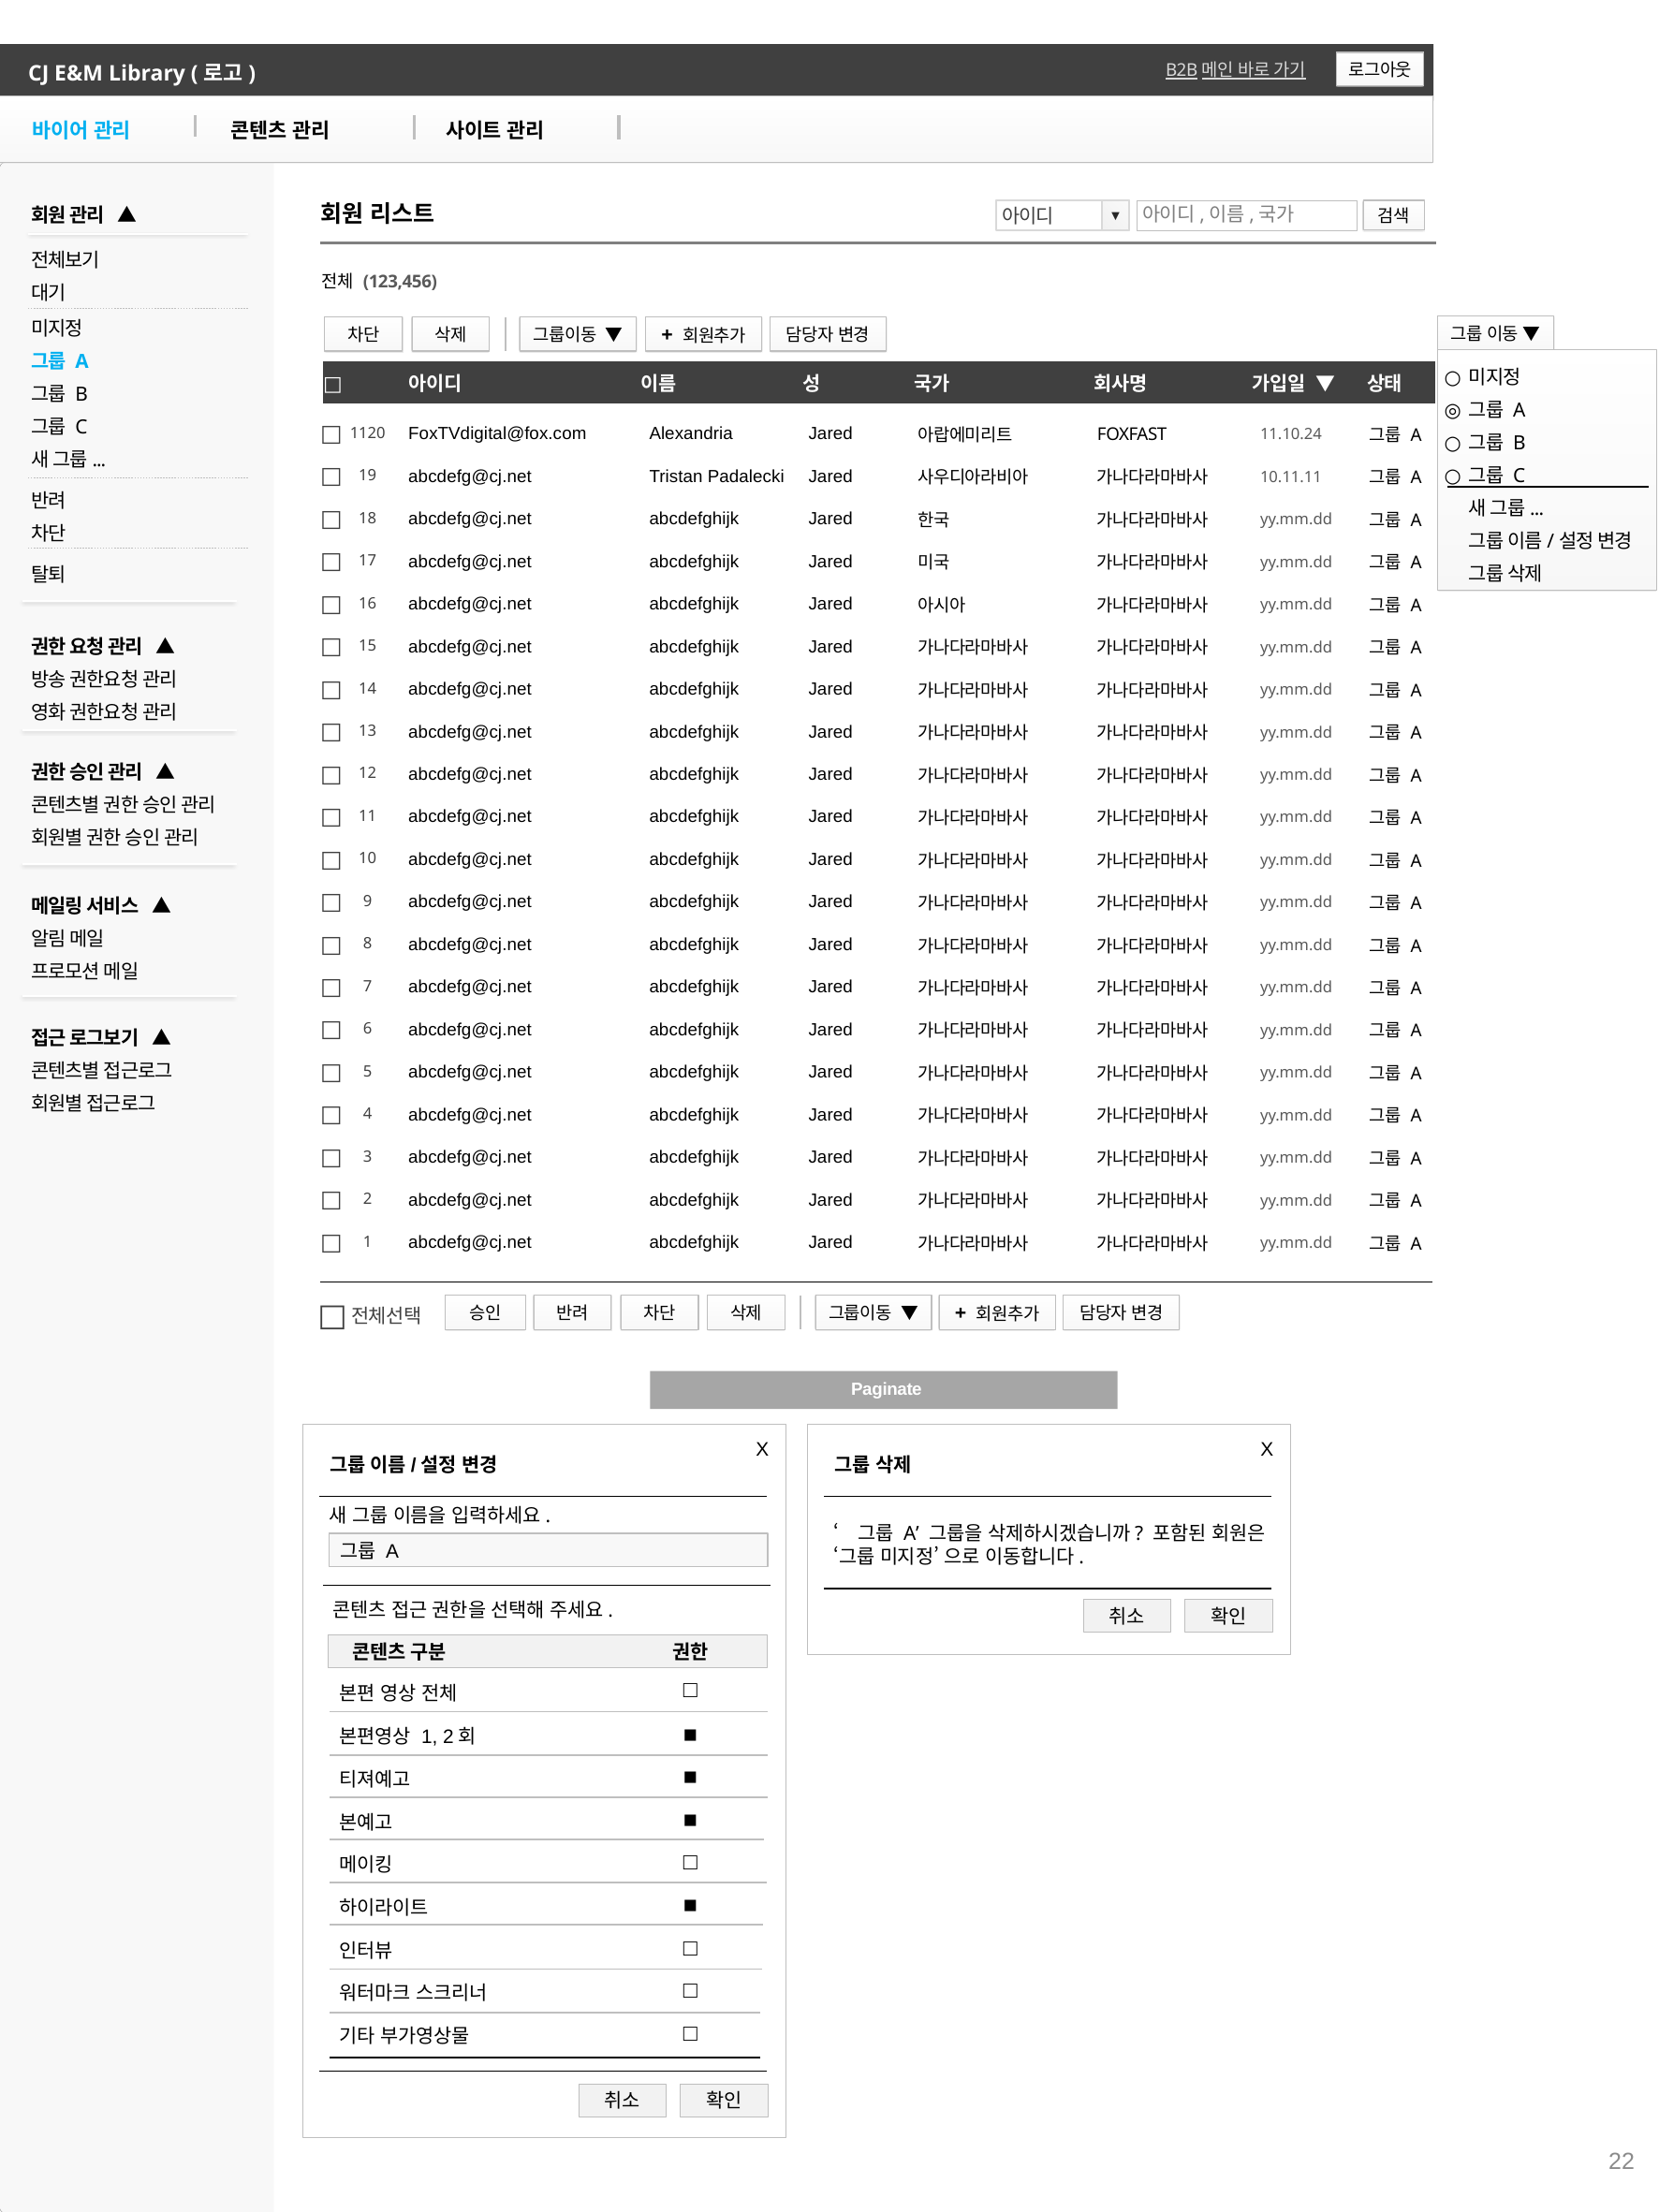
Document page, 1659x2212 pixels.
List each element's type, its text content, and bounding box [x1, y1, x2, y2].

table_cell abcdefghijk [649, 753, 800, 796]
table_cell abcdefghijk [649, 923, 800, 966]
table_cell 가나다라마바사 [1097, 881, 1242, 923]
table_cell 그룹 A [1369, 1136, 1426, 1179]
table_cell 가나다라마바사 [1097, 540, 1242, 582]
table_header FoxTVdigital@fox.com [408, 412, 629, 455]
table_cell yy.mm.dd [1260, 582, 1347, 625]
table_cell abcdefghijk [649, 1008, 800, 1051]
table_cell 10 [342, 837, 393, 879]
text_box [805, 1422, 1292, 1656]
text_box 접근 로그보기 ▲ 콘텐츠별 접근로그 회원별 접근로그 [29, 1014, 255, 1119]
table_cell yy.mm.dd [1260, 625, 1347, 667]
table_cell abcdefghijk [649, 796, 800, 838]
table_cell abcdefg@cj.net [408, 1136, 629, 1179]
table_cell 10.11.11 [1260, 455, 1347, 497]
table_cell yy.mm.dd [1260, 966, 1347, 1008]
table_cell 가나다라마바사 [918, 966, 1097, 1008]
slide_number 22 [1526, 2133, 1658, 2187]
text_box [0, 170, 274, 2212]
table_cell 9 [342, 879, 393, 922]
table_cell yy.mm.dd [1260, 796, 1347, 838]
table_cell abcdefghijk [649, 1179, 800, 1221]
table_cell Jared [809, 710, 885, 753]
table_cell 17 [342, 538, 393, 581]
table_cell Jared [809, 1051, 885, 1093]
text_box ‘그룹 A’ 그룹을 삭제하시겠습니까? 포함된 회원은 ‘그룹 미지정’ 으로 이동합니다. [832, 1510, 1271, 1579]
table_cell abcdefghijk [649, 540, 800, 582]
table_cell 4 [342, 1091, 393, 1135]
table_cell abcdefg@cj.net [408, 923, 629, 966]
table_header 국가 [914, 361, 1094, 403]
text_box 취소 [1081, 1597, 1173, 1634]
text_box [938, 1295, 1181, 1330]
table_cell □ [320, 496, 342, 538]
table_cell 그룹 A [1369, 625, 1426, 667]
table_cell abcdefghijk [649, 838, 800, 881]
table_cell 그룹 A [1369, 1179, 1426, 1221]
text_box 권한 승인 관리 ▲ 콘텐츠별 권한 승인 관리 회원별 권한 승인 관리 [29, 749, 255, 871]
table_cell 가나다라마바사 [1097, 582, 1242, 625]
text_box 새 그룹 이름을 입력하세요. [327, 1504, 660, 1532]
table_cell abcdefg@cj.net [408, 1093, 629, 1136]
table_cell 6 [342, 1007, 393, 1049]
table_cell □ [320, 581, 342, 623]
text_box 탈퇴 [29, 551, 255, 622]
table_cell 가나다라마바사 [918, 1093, 1097, 1136]
table_cell Jared [809, 753, 885, 796]
table_cell □ [320, 453, 342, 496]
table_cell 가나다라마바사 [918, 1051, 1097, 1093]
table_cell 그룹 A [1369, 667, 1426, 710]
table_cell 그룹 A [1369, 796, 1426, 838]
table_header Alexandria [649, 412, 800, 455]
table_cell 그룹 A [1369, 881, 1426, 923]
table_cell □ [320, 794, 342, 837]
table_cell 사우디아라비아 [918, 455, 1097, 497]
table_cell 가나다라마바사 [1097, 753, 1242, 796]
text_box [445, 1295, 932, 1330]
table_cell Jared [809, 796, 885, 838]
table_cell □ [320, 752, 342, 794]
table_cell 가나다라마바사 [1097, 923, 1242, 966]
table_cell abcdefghijk [649, 966, 800, 1008]
table_cell abcdefg@cj.net [408, 1221, 629, 1264]
table_cell 그룹 A [1369, 1008, 1426, 1051]
table_cell 가나다라마바사 [918, 625, 1097, 667]
table_cell abcdefg@cj.net [408, 796, 629, 838]
text_box 확인 [678, 2082, 770, 2118]
table_cell □ [320, 709, 342, 752]
text_box 콘텐츠 접근 권한을 선택해 주세요. [330, 1593, 664, 1628]
text_box 메일링 서비스 ▲ 알림 메일 프로모션 메일 [29, 882, 255, 1010]
table_cell 2 [342, 1177, 393, 1220]
table_cell 7 [342, 964, 393, 1007]
table_cell 그룹 A [1369, 710, 1426, 753]
table_cell □ [320, 1091, 342, 1135]
text_box 미지정 그룹 A 그룹 B 그룹 C 새 그룹... [29, 305, 255, 472]
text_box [645, 316, 887, 352]
table_header Jared [809, 412, 885, 455]
table_cell 가나다라마바사 [1097, 838, 1242, 881]
text_box 그룹 삭제 [820, 1445, 926, 1484]
table_cell 16 [342, 581, 393, 623]
table_cell yy.mm.dd [1260, 881, 1347, 923]
table_cell 그룹 A [1369, 455, 1426, 497]
table_cell yy.mm.dd [1260, 838, 1347, 881]
table_cell □ [320, 1220, 342, 1262]
table_cell 가나다라마바사 [29, 997, 235, 1002]
text_box 전체 (123,456) [322, 263, 923, 299]
table_cell abcdefg@cj.net [408, 455, 629, 497]
text_box 권한 요청 관리 ▲ 방송 권한요청 관리 영화 권한요청 관리 [29, 623, 255, 749]
table_cell 그룹 A [1369, 1051, 1426, 1093]
table_cell abcdefghijk [649, 881, 800, 923]
table_cell 그룹 A [1369, 497, 1426, 540]
table_cell 미국 [918, 540, 1097, 582]
table_cell 11 [342, 794, 393, 837]
table_cell Jared [809, 497, 885, 540]
table_cell abcdefghijk [649, 625, 800, 667]
table_cell 가나다라마바사 [918, 923, 1097, 966]
table_cell 한국 [918, 497, 1097, 540]
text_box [328, 1632, 769, 2058]
table_cell 5 [342, 1049, 393, 1091]
table_header 아랍에미리트 [918, 412, 1097, 455]
table_cell abcdefg@cj.net [408, 1051, 629, 1093]
table_cell abcdefg@cj.net [408, 1179, 629, 1221]
table_cell 가나다라마바사 [918, 753, 1097, 796]
table_cell yy.mm.dd [1260, 1179, 1347, 1221]
table_header 성 [803, 361, 914, 403]
table_cell abcdefg@cj.net [408, 966, 629, 1008]
table_cell abcdefghijk [649, 1221, 800, 1264]
table_cell 아시아 [918, 582, 1097, 625]
table_header □ [323, 361, 408, 403]
table_header FOXFAST [1097, 412, 1242, 455]
table_cell abcdefg@cj.net [408, 582, 629, 625]
table_cell □ [320, 667, 342, 709]
table_cell yy.mm.dd [1260, 667, 1347, 710]
table_cell Jared [809, 838, 885, 881]
table_cell abcdefg@cj.net [408, 540, 629, 582]
table_cell abcdefghijk [649, 497, 800, 540]
table_cell □ [320, 538, 342, 581]
table_cell 3 [342, 1135, 393, 1177]
table_cell abcdefghijk [649, 710, 800, 753]
table_cell Jared [809, 540, 885, 582]
table_cell 가나다라마바사 [1097, 710, 1242, 753]
table_header 그룹 A [1369, 412, 1426, 455]
table_cell yy.mm.dd [1260, 710, 1347, 753]
table_header 가입일 ▼ [1252, 361, 1367, 403]
table_cell 가나다라마바사 [1097, 455, 1242, 497]
table_cell 가나다라마바사 [918, 1136, 1097, 1179]
table_cell abcdefghijk [649, 667, 800, 710]
table_cell yy.mm.dd [1260, 1008, 1347, 1051]
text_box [303, 1286, 438, 1340]
table_cell 가나다라마바사 [1097, 1179, 1242, 1221]
table_cell abcdefghijk [649, 1093, 800, 1136]
table_cell 가나다라마바사 [1097, 497, 1242, 540]
table_cell 가나다라마바사 [918, 1179, 1097, 1221]
table_cell 그룹 A [1369, 923, 1426, 966]
text_box Paginate [648, 1370, 1120, 1411]
text_box 확인 [1182, 1597, 1274, 1634]
table_cell abcdefg@cj.net [408, 625, 629, 667]
table_cell abcdefghijk [649, 582, 800, 625]
text_box 반려 차단 [29, 476, 255, 523]
table_cell 가나다라마바사 [1097, 796, 1242, 838]
table_cell □ [320, 1135, 342, 1177]
table_cell 가나다라마바사 [918, 667, 1097, 710]
table_cell 가나다라마바사 [29, 865, 235, 870]
table_cell Jared [809, 1093, 885, 1136]
table_cell 가나다라마바사 [918, 838, 1097, 881]
table_cell abcdefg@cj.net [408, 881, 629, 923]
table_cell 그룹 A [1369, 1221, 1426, 1264]
table_cell Tristan Padalecki [649, 455, 800, 497]
table_cell 19 [342, 453, 393, 496]
table_cell yy.mm.dd [1260, 1051, 1347, 1093]
table_cell 그룹 A [1369, 540, 1426, 582]
table_cell abcdefg@cj.net [408, 497, 629, 540]
table_cell 가나다라마바사 [1097, 667, 1242, 710]
table_cell Jared [809, 923, 885, 966]
table_cell 그룹 A [1369, 1093, 1426, 1136]
table_cell □ [320, 879, 342, 922]
table_cell Jared [809, 582, 885, 625]
text_box 그룹 A [327, 1531, 770, 1569]
table_cell 가나다라마바사 [918, 796, 1097, 838]
text_box 취소 [577, 2082, 668, 2118]
table_cell Jared [809, 625, 885, 667]
table_cell yy.mm.dd [1260, 1221, 1347, 1264]
table_cell Jared [809, 1179, 885, 1221]
table_cell abcdefg@cj.net [408, 838, 629, 881]
table_cell 15 [342, 623, 393, 667]
table_cell Jared [809, 966, 885, 1008]
text_box 회원 관리 ▲ [29, 192, 255, 237]
table_cell □ [320, 1049, 342, 1091]
table_cell Jared [809, 455, 885, 497]
table_cell yy.mm.dd [1260, 753, 1347, 796]
table_cell abcdefg@cj.net [408, 1008, 629, 1051]
text_box 전체보기 대기 [29, 237, 255, 305]
table_cell 13 [342, 709, 393, 752]
table_cell yy.mm.dd [1260, 1093, 1347, 1136]
table_cell 그룹 A [1369, 838, 1426, 881]
table_cell 가나다라마바사 [918, 1221, 1097, 1264]
table_cell yy.mm.dd [1260, 540, 1347, 582]
table_cell □ [320, 837, 342, 879]
table_cell □ [320, 922, 342, 964]
table_cell yy.mm.dd [1260, 497, 1347, 540]
table_cell 가나다라마바사 [1097, 1051, 1242, 1093]
table_cell 1 [342, 1220, 393, 1262]
table_header 11.10.24 [1260, 412, 1347, 455]
text_box X [1246, 1429, 1288, 1468]
table_cell 가나다라마바사 [1097, 625, 1242, 667]
table_cell Jared [809, 1136, 885, 1179]
table_cell 그룹 A [1369, 753, 1426, 796]
table_cell abcdefg@cj.net [408, 753, 629, 796]
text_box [0, 43, 1434, 164]
table_cell yy.mm.dd [1260, 1136, 1347, 1179]
table_cell 가나다라마바사 [29, 731, 235, 736]
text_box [995, 199, 1130, 231]
table_header 아이디 [408, 361, 641, 403]
table_cell 가나다라마바사 [1097, 1221, 1242, 1264]
table_cell □ [320, 623, 342, 667]
table_cell Jared [809, 667, 885, 710]
table_cell □ [320, 1177, 342, 1220]
table_cell 가나다라마바사 [918, 1008, 1097, 1051]
table_cell 가나다라마바사 [918, 881, 1097, 923]
table_cell abcdefghijk [649, 1051, 800, 1093]
table_cell 12 [342, 752, 393, 794]
table_cell Jared [809, 1008, 885, 1051]
table_cell 8 [342, 922, 393, 964]
table_cell 그룹 A [1369, 966, 1426, 1008]
table_header 상태 [1367, 361, 1432, 403]
table_cell 가나다라마바사 [1097, 1093, 1242, 1136]
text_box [1437, 315, 1659, 591]
table_cell abcdefg@cj.net [408, 710, 629, 753]
table_cell abcdefghijk [649, 1136, 800, 1179]
text_box [301, 1422, 787, 2139]
table_cell 14 [342, 667, 393, 709]
table_cell 가나다라마바사 [1097, 1008, 1242, 1051]
table_cell 가나다라마바사 [1097, 966, 1242, 1008]
table_cell Jared [809, 1221, 885, 1264]
table_cell 그룹 A [1369, 582, 1426, 625]
table_header □ [320, 411, 342, 453]
table_header 1120 [342, 411, 393, 453]
table_cell Jared [809, 881, 885, 923]
table_cell 18 [342, 496, 393, 538]
table_header 회사명 [1094, 361, 1252, 403]
text_box X [741, 1429, 783, 1468]
text_box 그룹 이름/설정 변경 [316, 1445, 512, 1484]
table_cell yy.mm.dd [1260, 923, 1347, 966]
table_cell abcdefg@cj.net [408, 667, 629, 710]
table_cell 가나다라마바사 [918, 710, 1097, 753]
table_cell 가나다라마바사 [1097, 1136, 1242, 1179]
table_cell □ [320, 964, 342, 1007]
table_header 이름 [641, 361, 803, 403]
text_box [320, 198, 1436, 244]
table_cell □ [320, 1007, 342, 1049]
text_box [324, 316, 637, 352]
